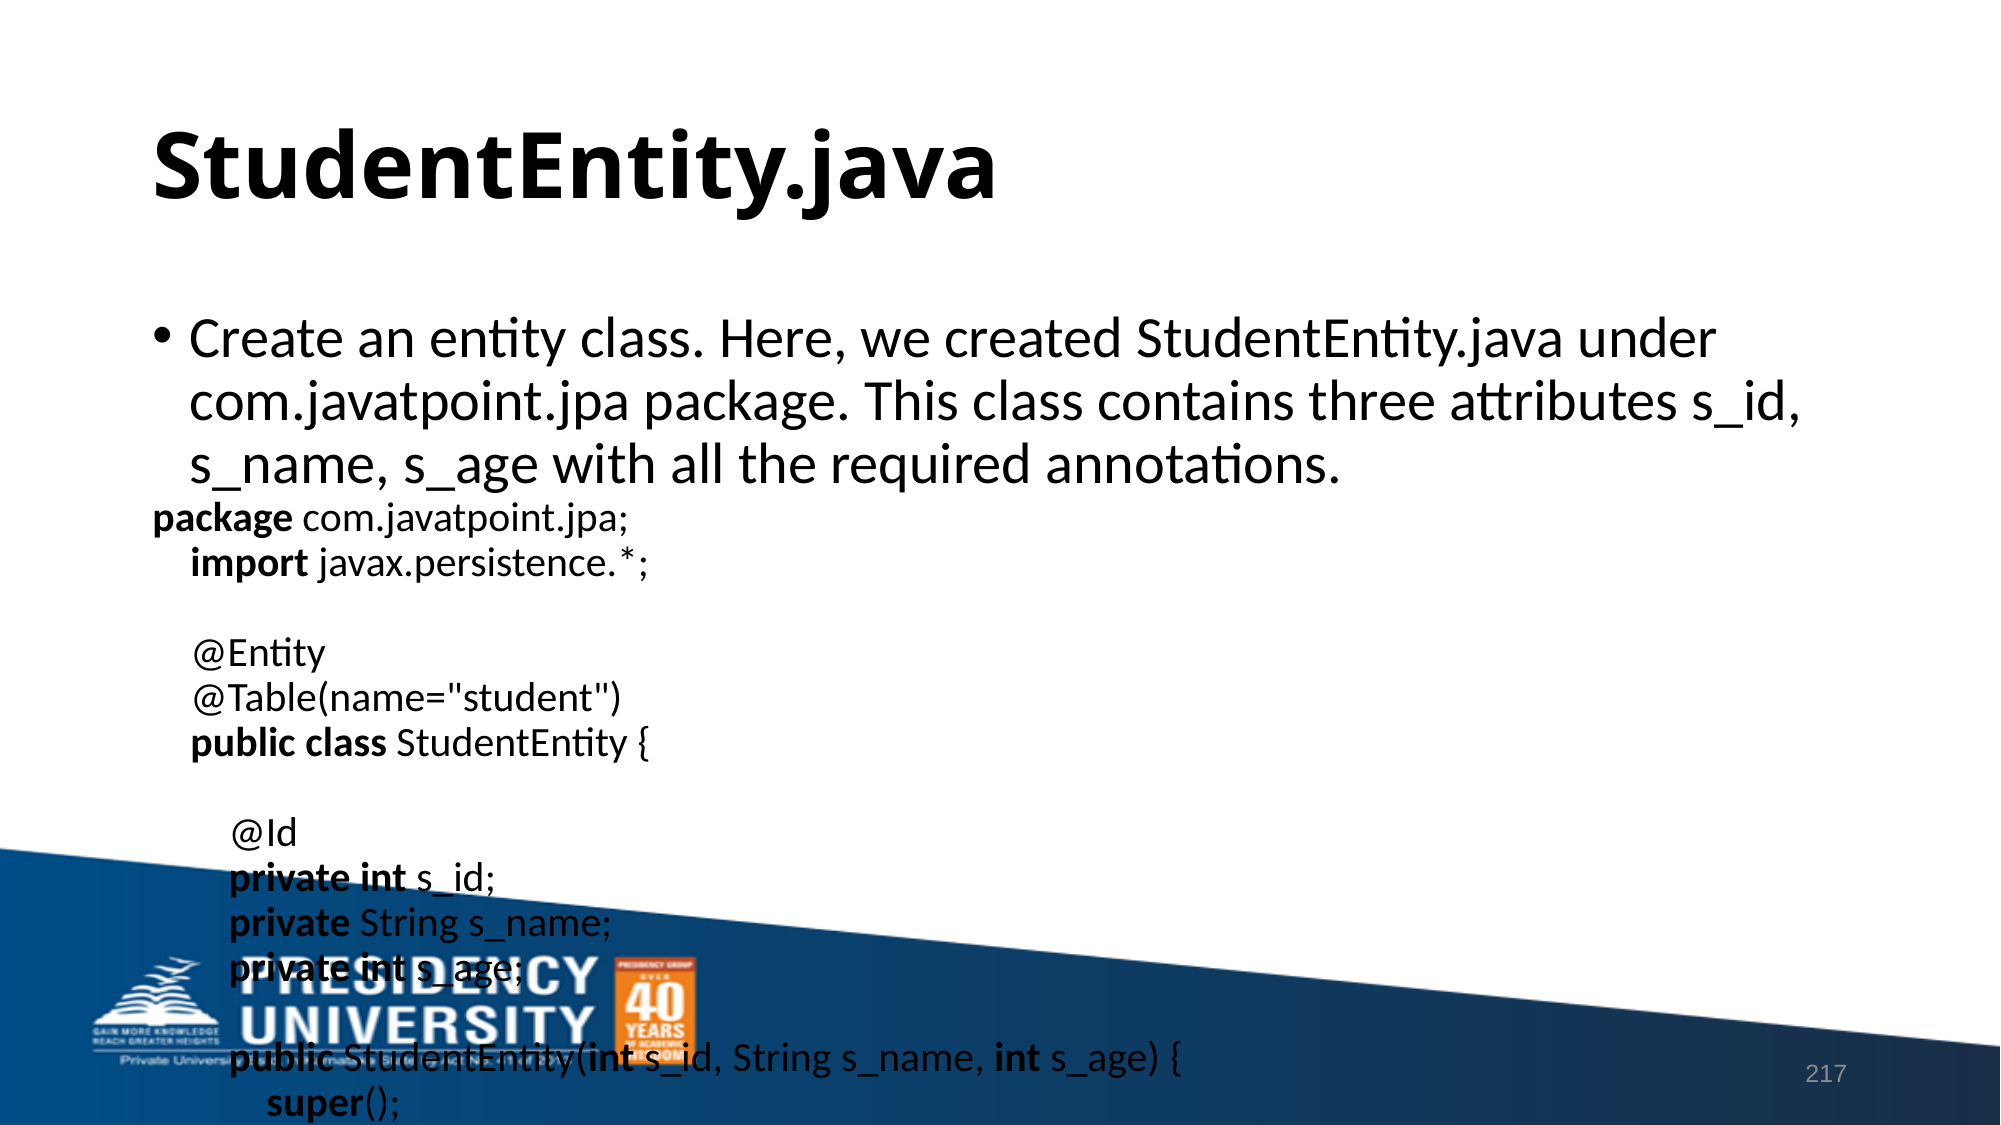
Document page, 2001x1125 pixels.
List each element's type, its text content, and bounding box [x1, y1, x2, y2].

picture [0, 845, 2000, 1125]
list Create an entity class. Here, we created StudentEntity.java under com.javatpoint.jpa package. This class contains three attributes s_id, s_name, s_age with all the required annotations. package com.javatpoint.jpa; import javax.persistence.*; @Entity @Table(name="student") public class StudentEntity { @Id private int s_id; private String s_name; private int s_age; public StudentEntity(int s_id, String s_name, int s_age) { super(); this.s_id = s_id; this.s_name = s_name; this.s_age = s_age; } public StudentEntity() { super(); } public int getS_id() { return s_id; } public void setS_id(int s_id) { this.s_id = s_id; } public String getS_name() { return s_name; } public void setS_name(String s_name) { this.s_name = s_name; } public int getS_age() { return s_age; } public void setS_age(int s_age) { this.s_age = s_age; } } [137, 299, 1863, 1014]
title StudentEntity.java [137, 59, 1863, 278]
slide_number 217 [1412, 1042, 1863, 1103]
